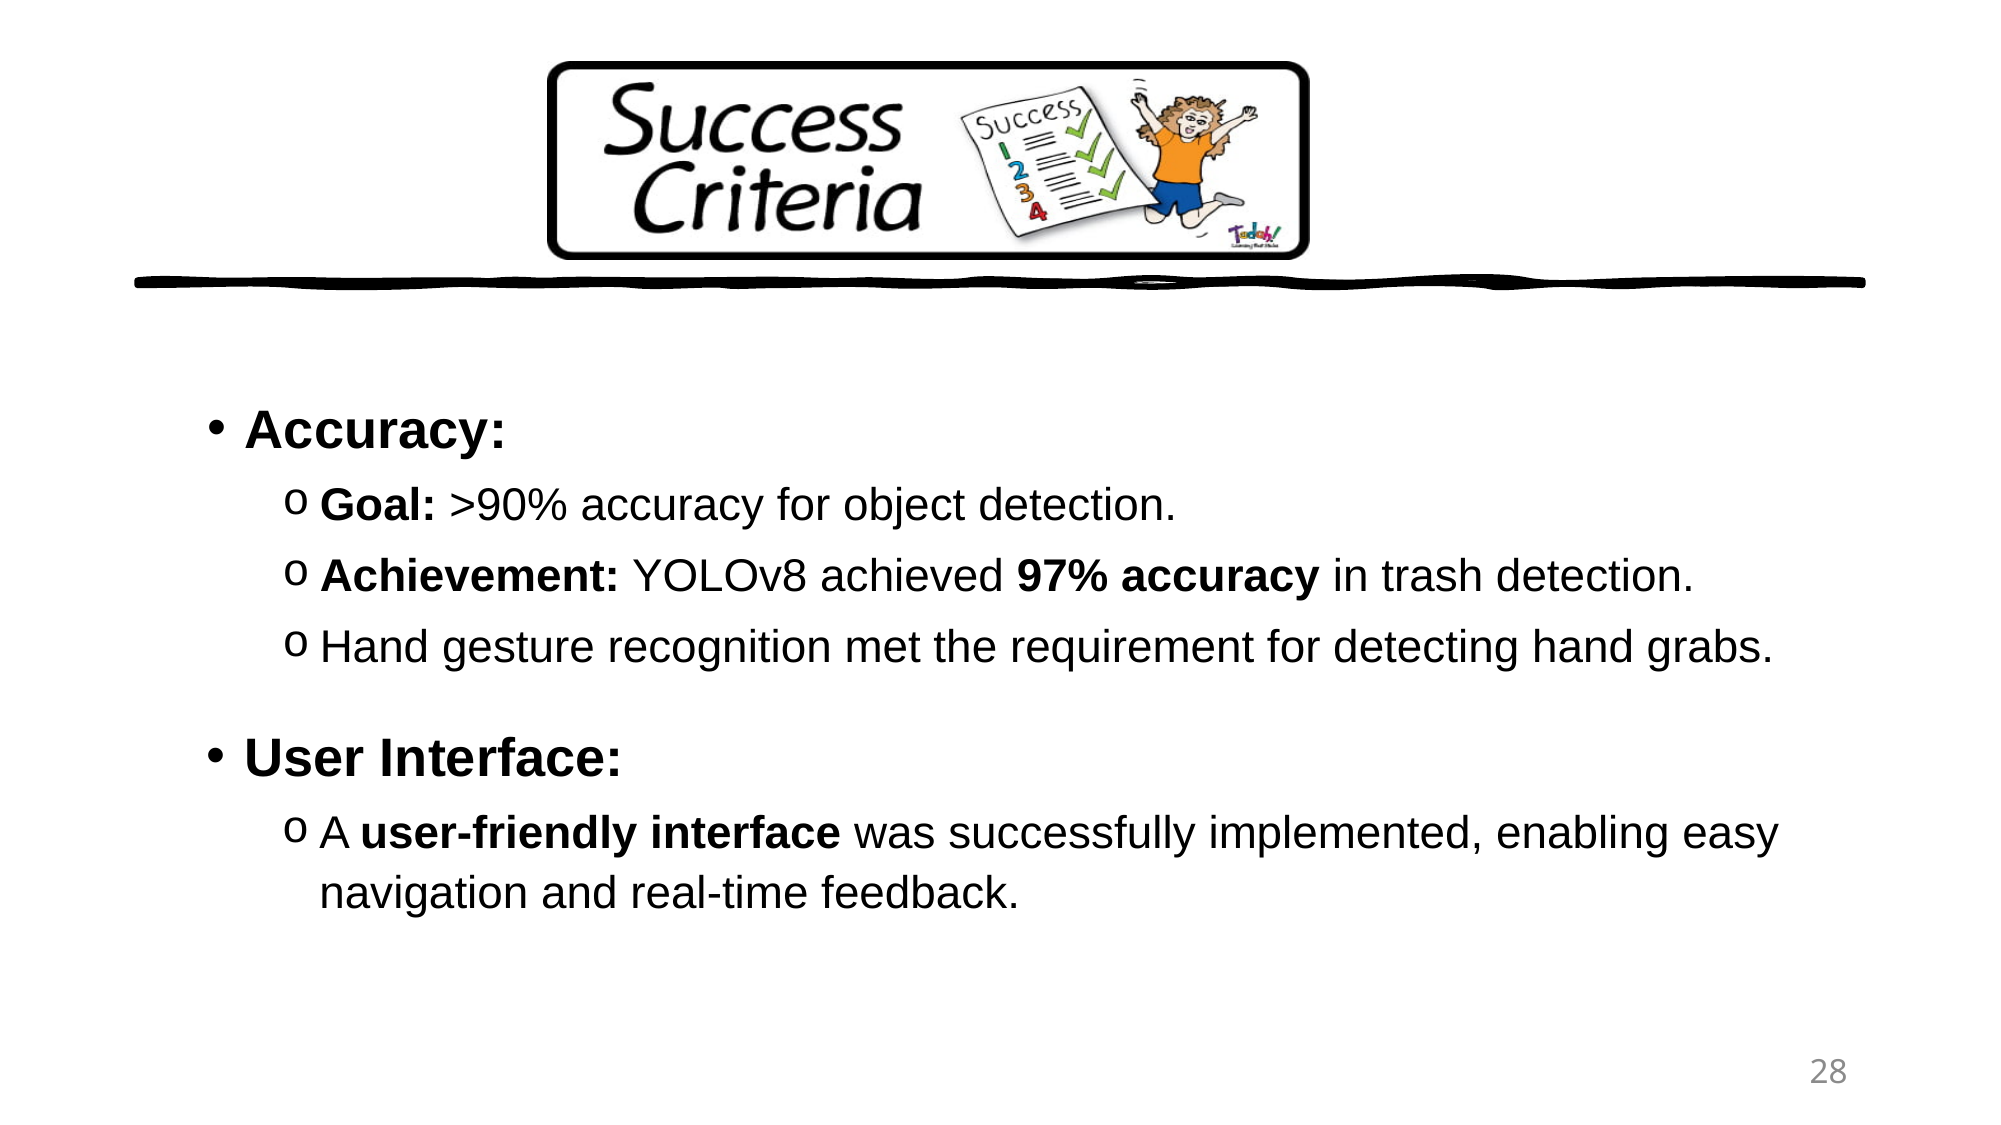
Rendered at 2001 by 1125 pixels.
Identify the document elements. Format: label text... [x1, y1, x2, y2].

list Accuracy: Goal: >90% accuracy for object detection. Achievement: YOLOv8 achieved 97% accuracy in trash detection. Hand gesture recognition met the requirement for detecting hand grabs. [195, 381, 1884, 710]
slide_number 28 [1412, 1042, 1863, 1103]
text_box User Interface: A user-friendly interface was successfully implemented, enabling easy navigation and real-time feedback. [195, 709, 1806, 965]
picture [547, 61, 1310, 260]
